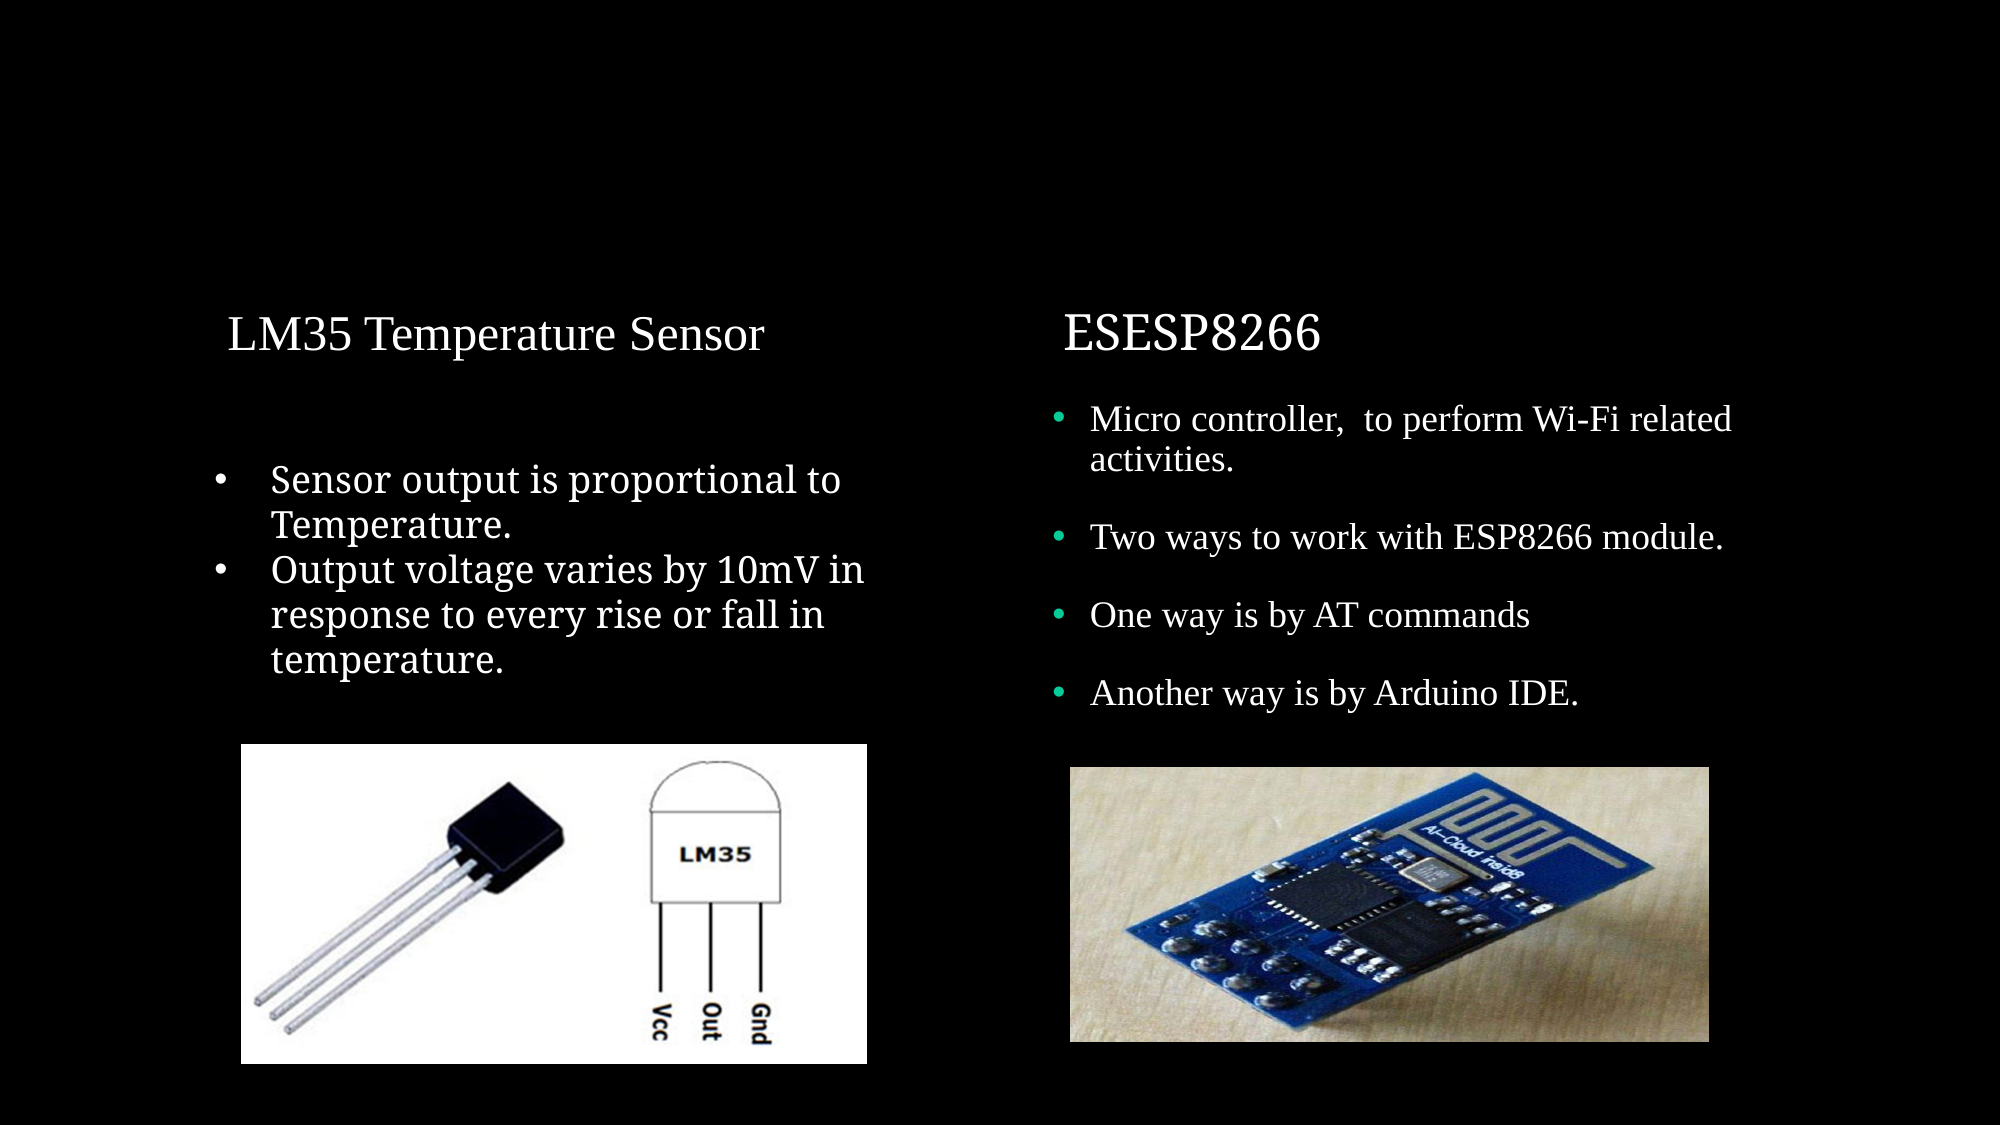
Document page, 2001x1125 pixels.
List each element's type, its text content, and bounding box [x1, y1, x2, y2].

list LM35 Temperature Sensor [212, 299, 963, 1014]
text_box Sensor output is proportional to Temperature. Output voltage varies by 10mV in response to every rise or fall in temperature. [199, 448, 915, 689]
picture [241, 744, 867, 1064]
picture [1070, 767, 1709, 1042]
list ESESP8266 Micro controller, to perform Wi-Fi related activities. Two ways to work with ESP8266 module. One way is by AT commands Another way is by Arduino IDE. [1037, 299, 1788, 1014]
